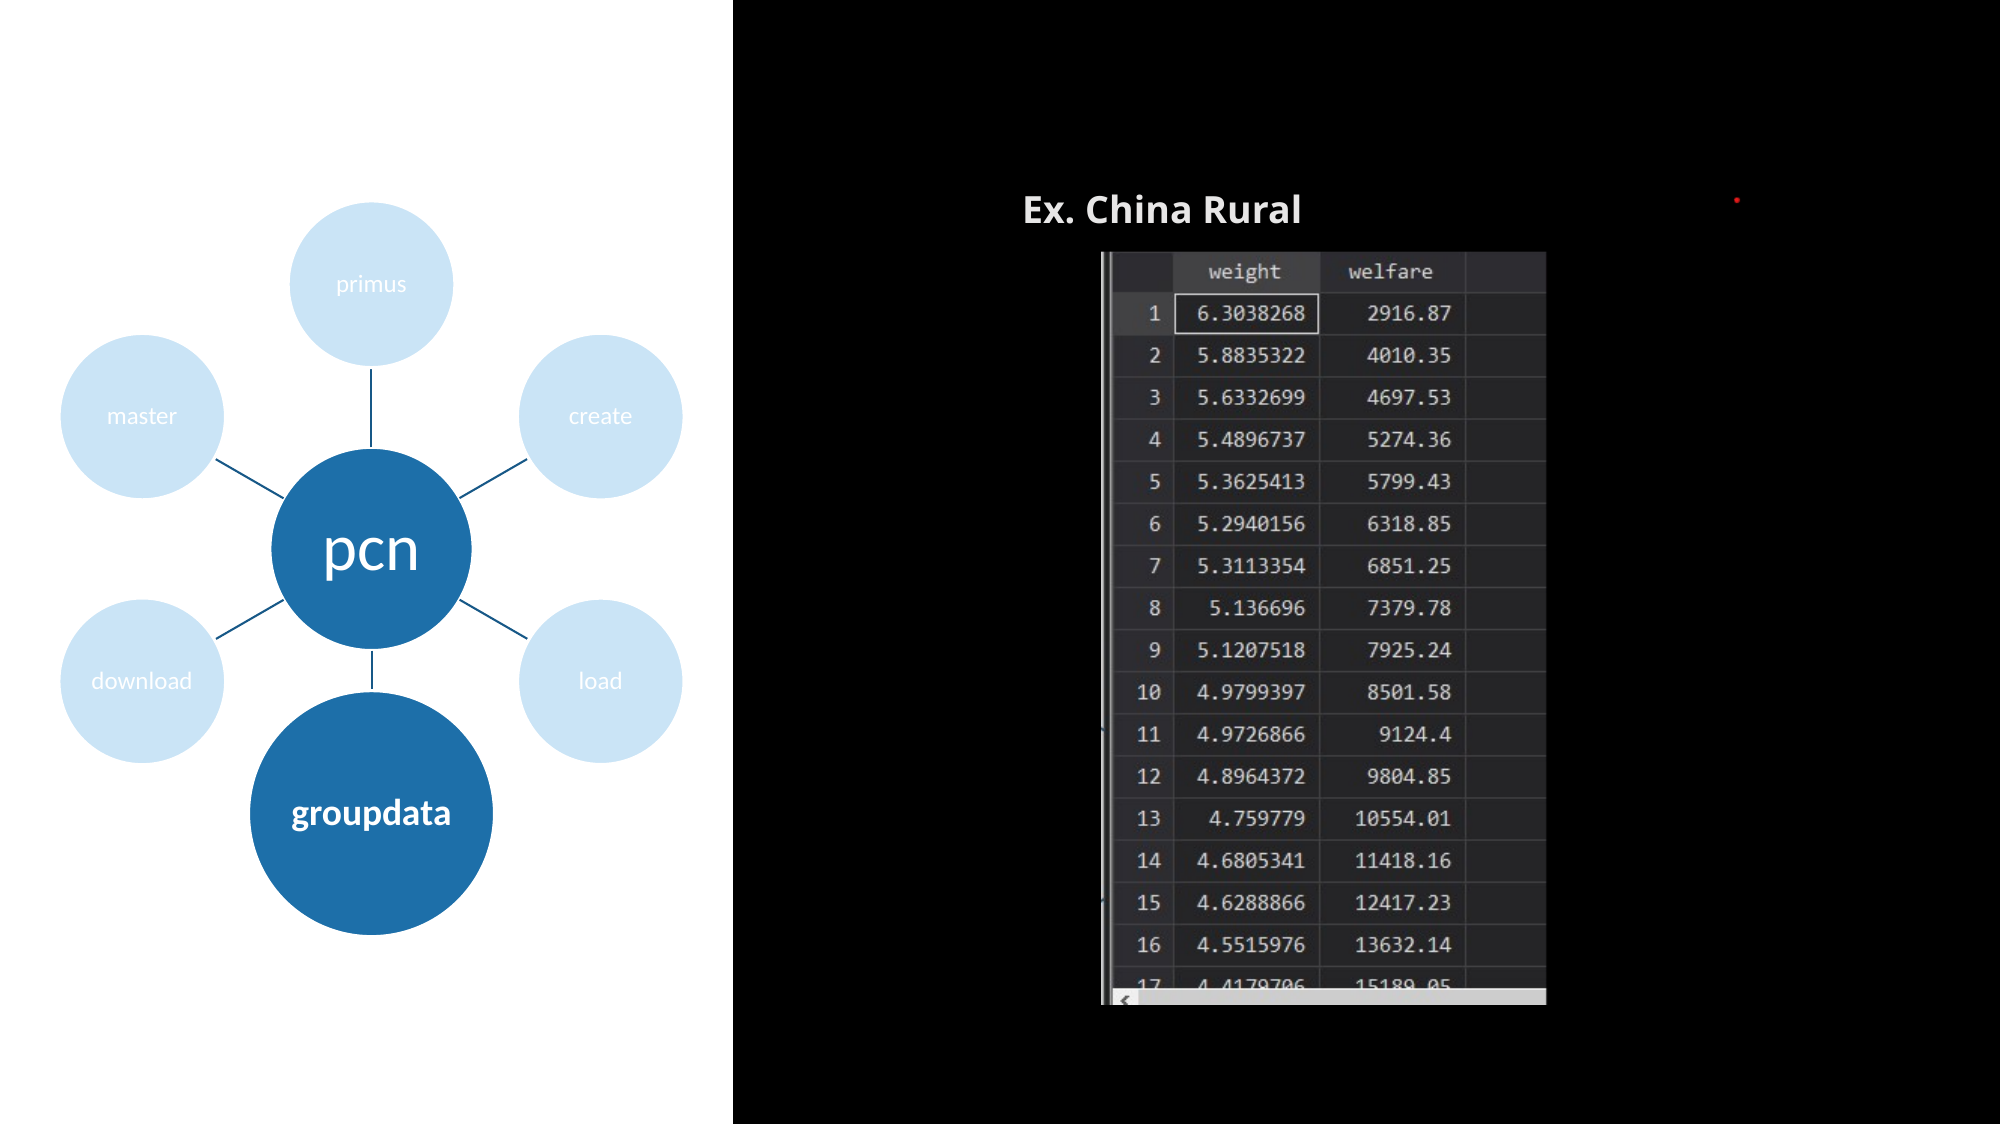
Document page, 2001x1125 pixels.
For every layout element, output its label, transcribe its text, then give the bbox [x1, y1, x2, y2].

picture [1101, 196, 1742, 1005]
text_box Ex. China Rural [1007, 178, 1730, 239]
text_box [733, 0, 2000, 1124]
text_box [37, 191, 705, 946]
